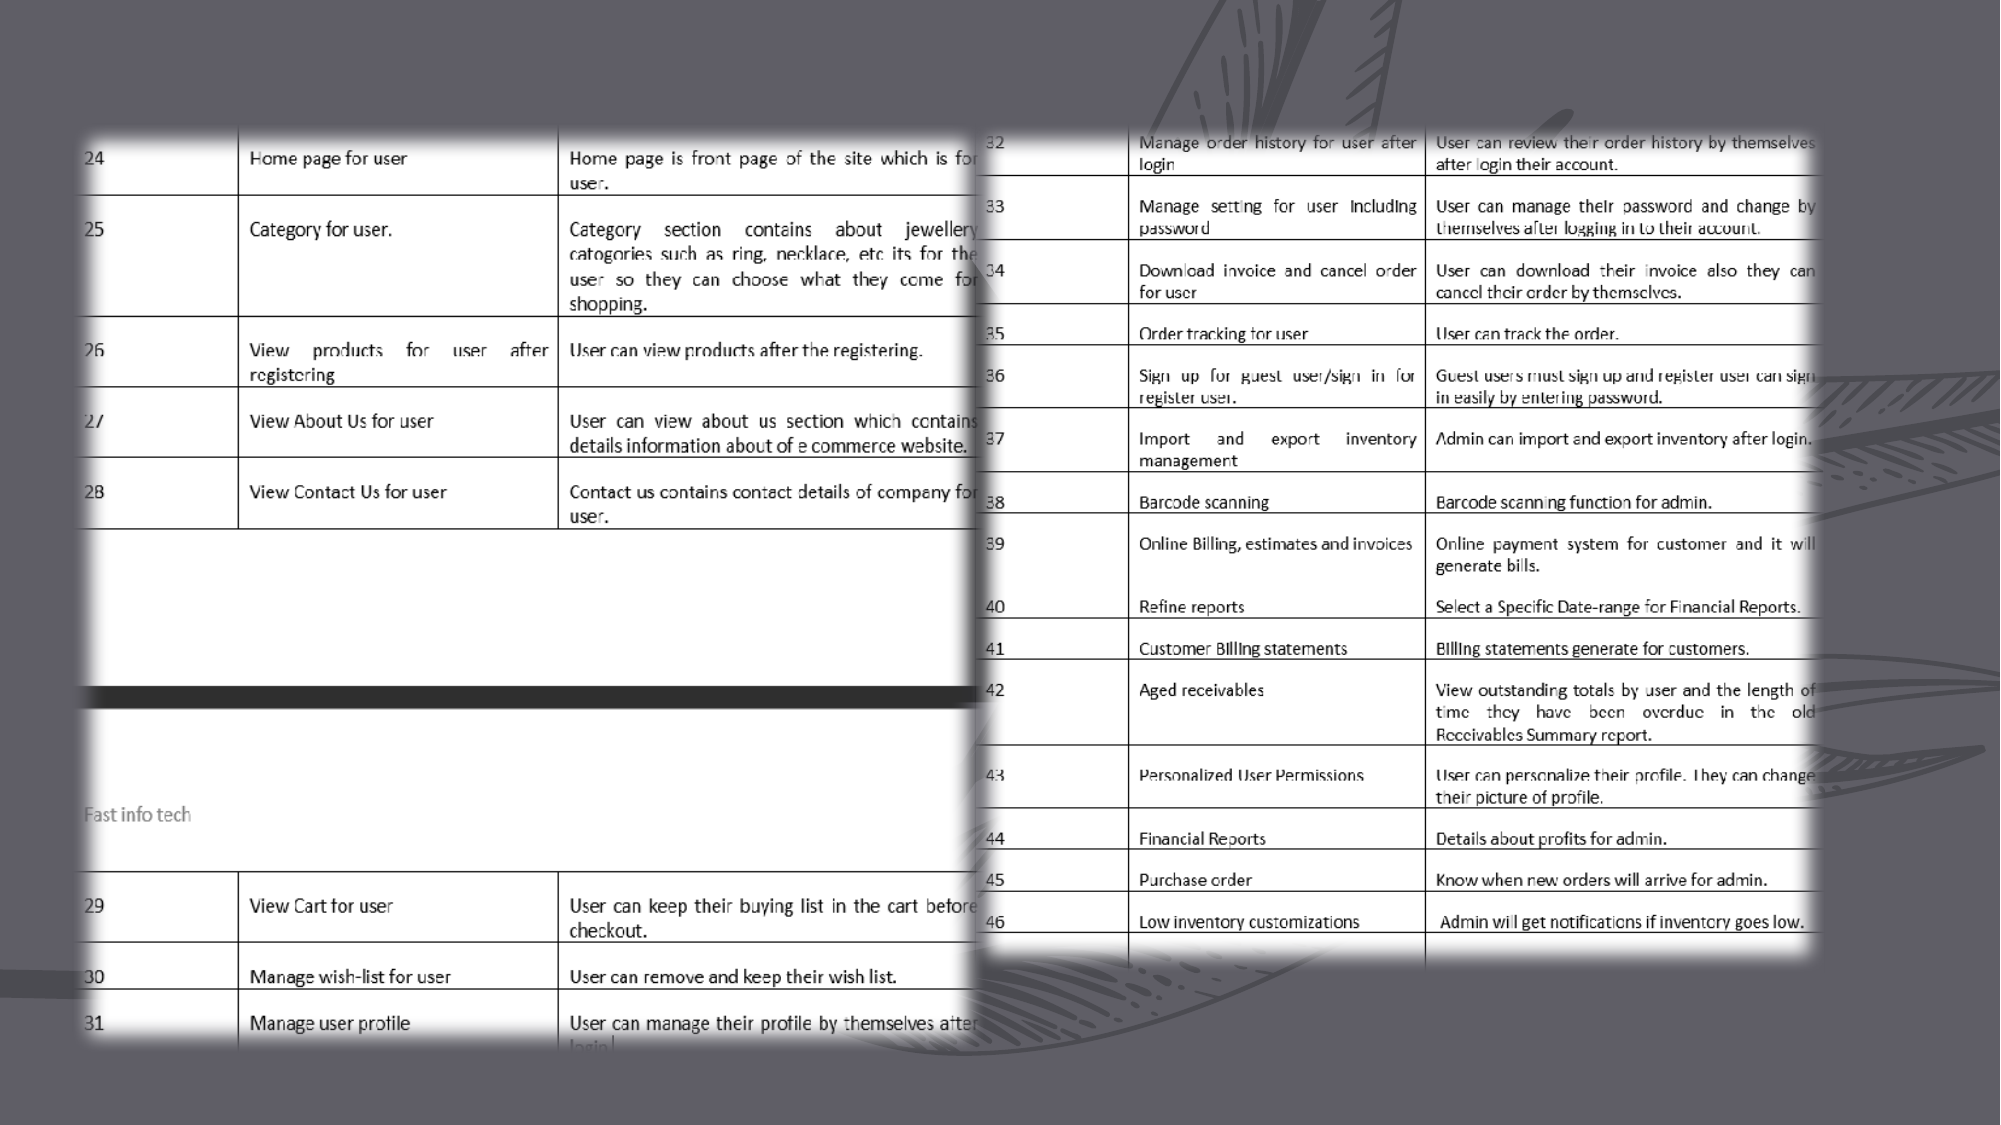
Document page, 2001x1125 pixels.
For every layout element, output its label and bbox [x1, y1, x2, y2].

picture [72, 123, 1828, 1055]
